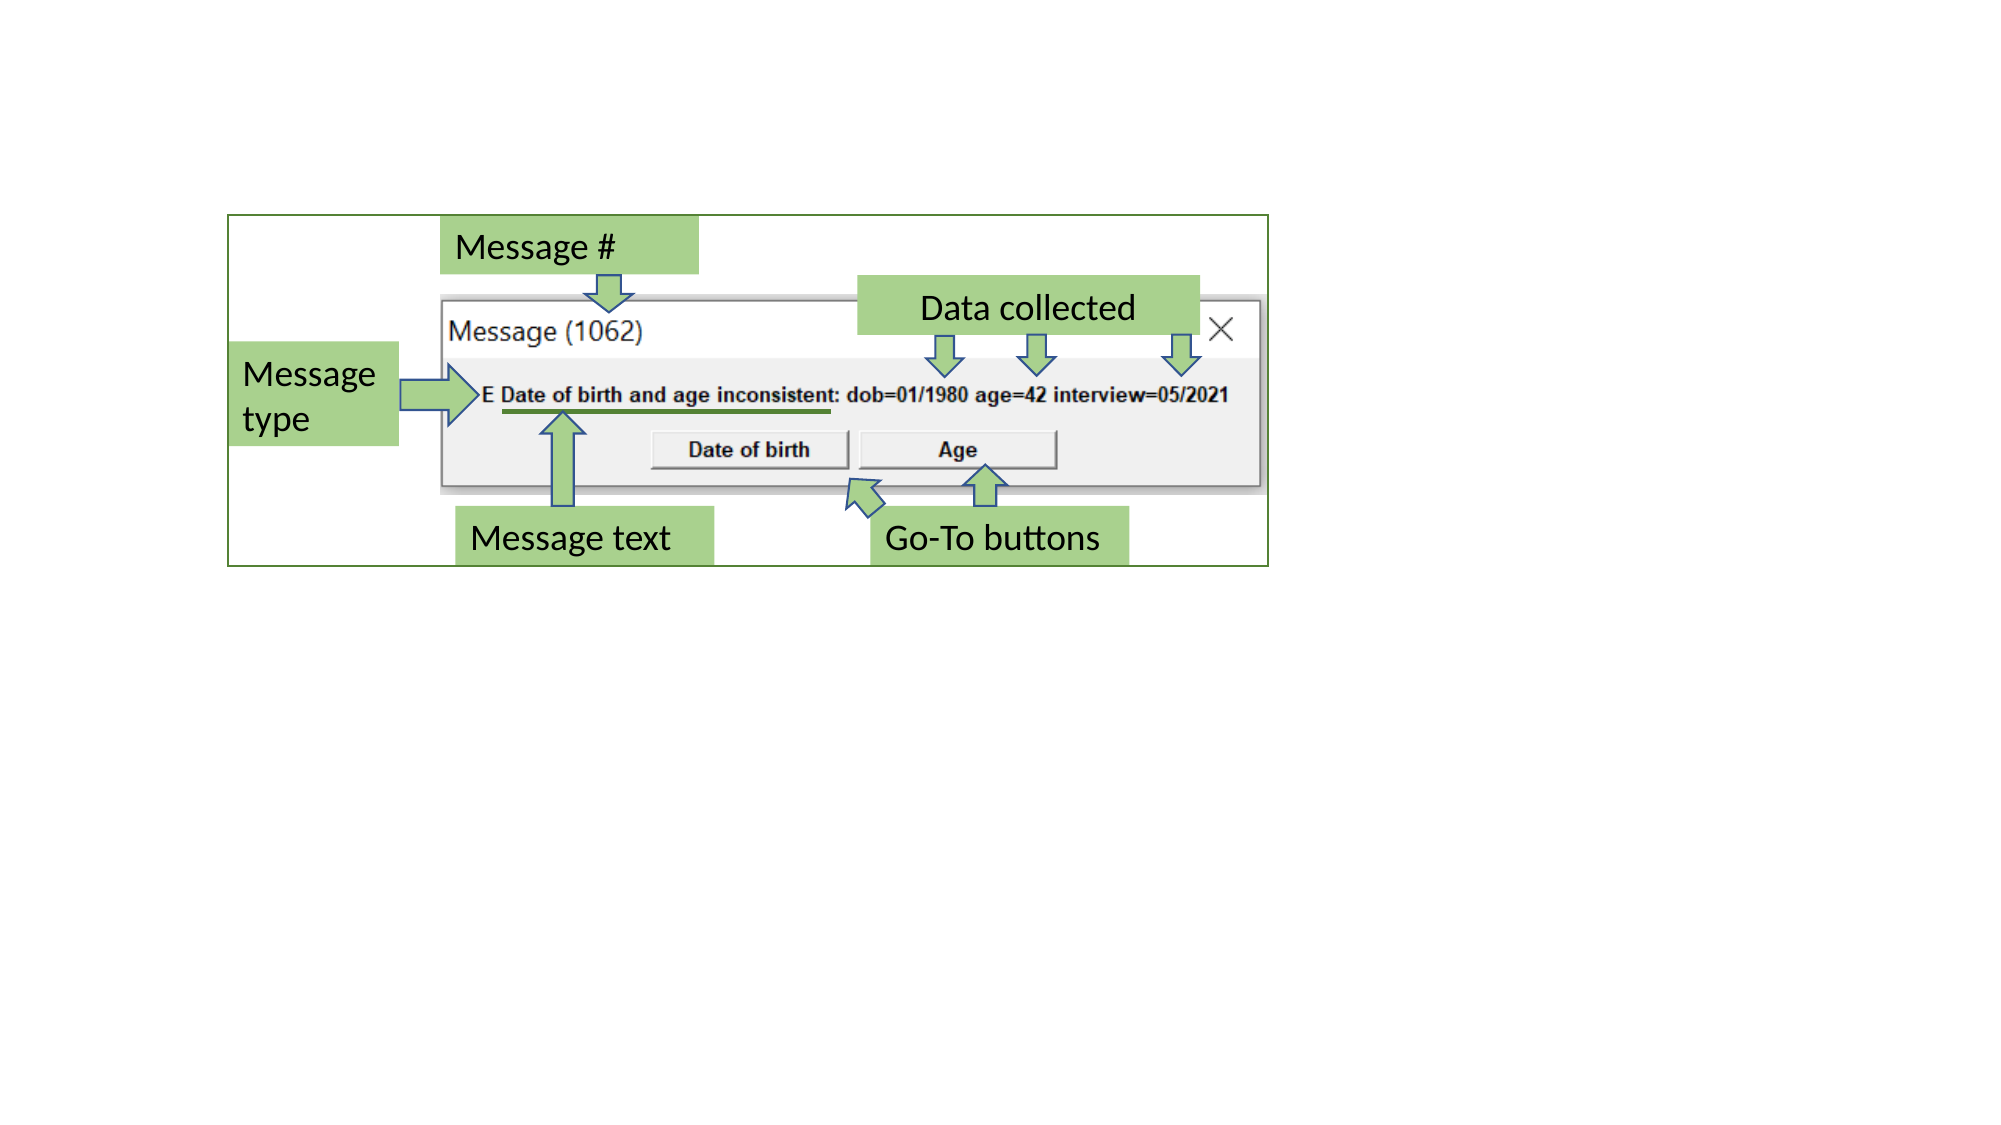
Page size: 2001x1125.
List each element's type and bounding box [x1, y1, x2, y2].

picture [440, 294, 1269, 495]
text_box [227, 214, 1269, 567]
